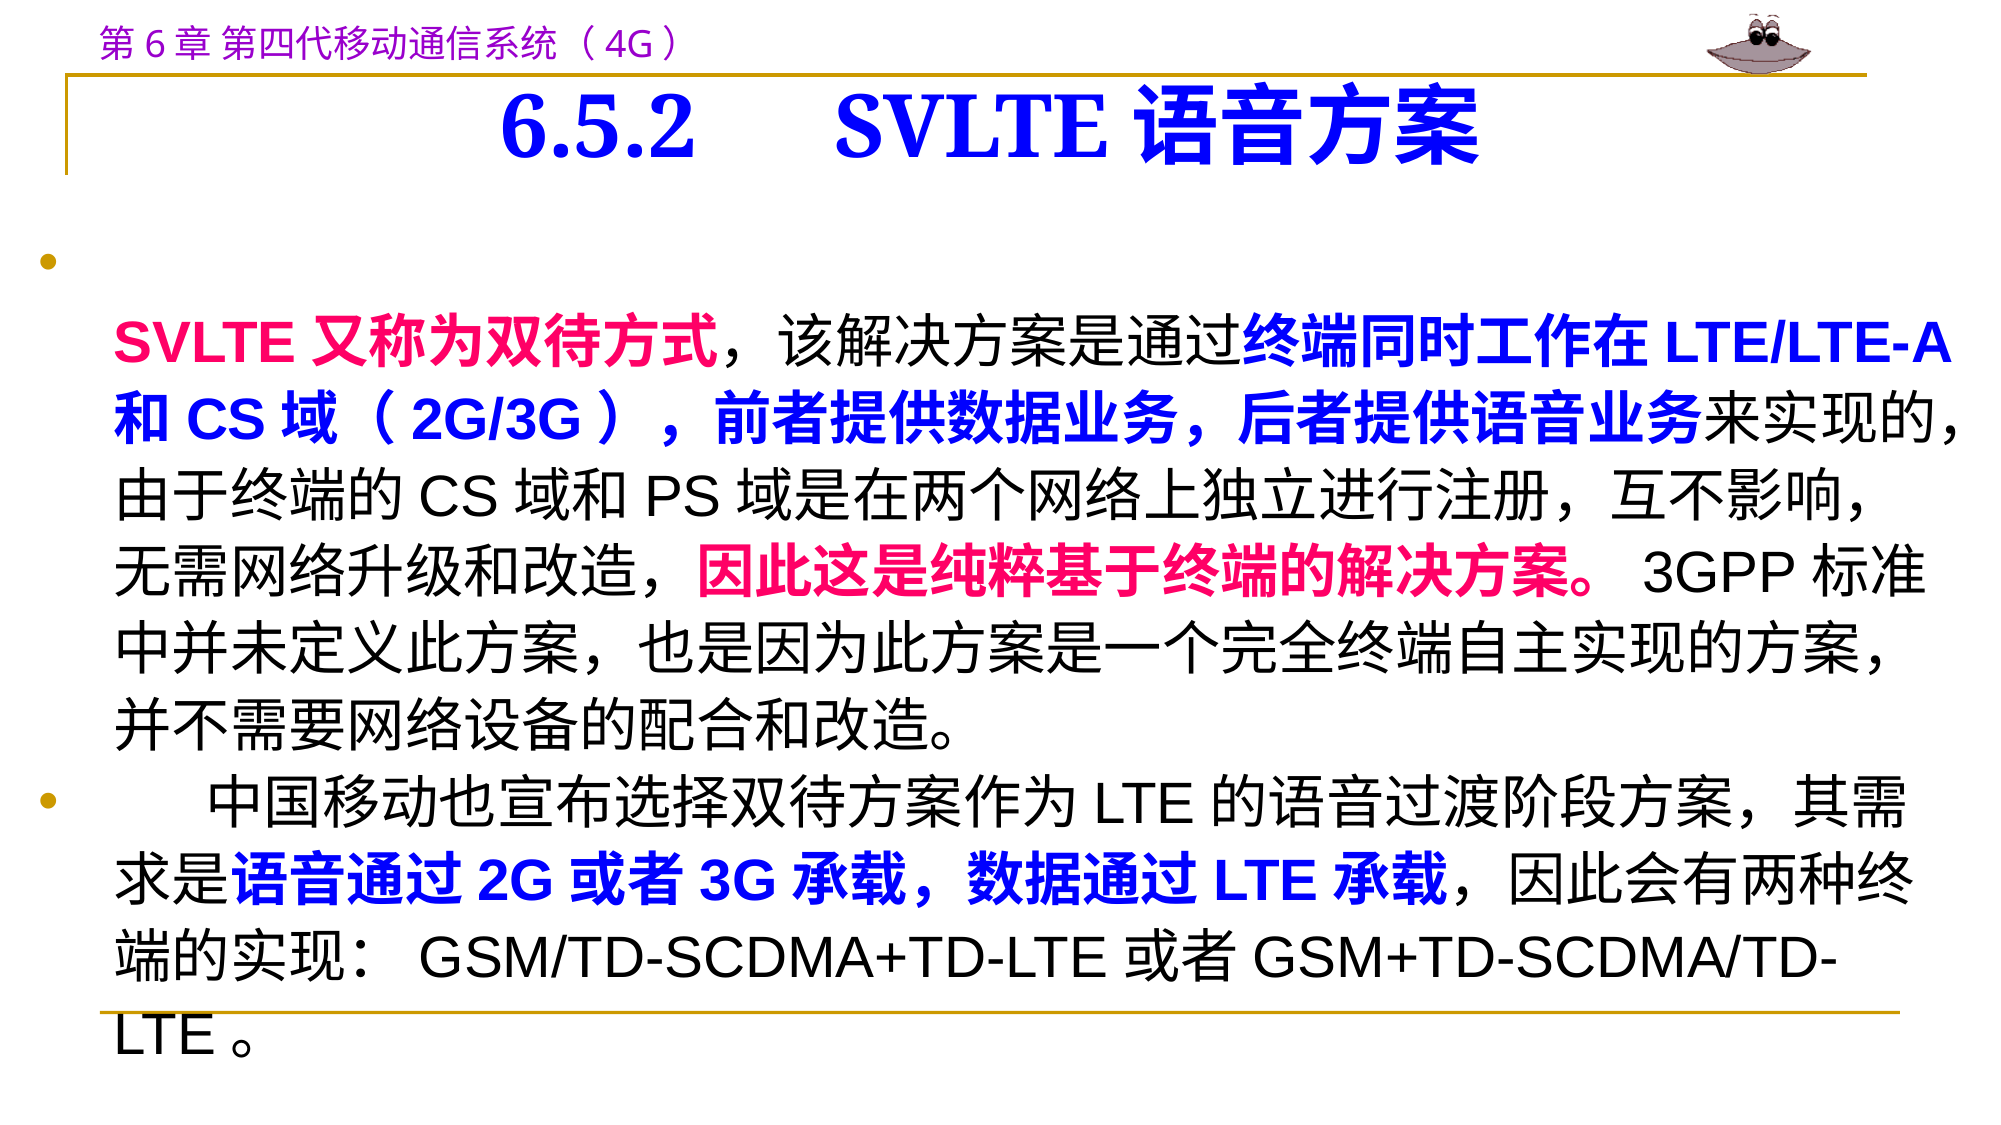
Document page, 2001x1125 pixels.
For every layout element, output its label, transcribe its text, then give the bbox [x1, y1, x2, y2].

title 6.5.2 SVLTE语音方案 [99, 62, 1901, 196]
list SVLTE又称为双待方式，该解决方案是通过终端同时工作在LTE/LTE-A和CS域（2G/3G），前者提供数据业务，后者提供语音业务来实现的，由于终端的CS域和PS域是在两个网络上独立进行注册，互不影响，无需网络升级和改造，因此这是纯粹基于终端的解决方案。3GPP标准中并未定义此方案，也是因为此方案是一个完全终端自主实现的方案，并不需要网络设备的配合和改造。 中国移动也宣布选择双待方案作为LTE的语音过渡阶段方案，其需求是语音通过2G或者3G承载，数据通过LTE承载，因此会有两种终端的实现：GSM/TD-SCDMA+TD-LTE或者GSM+TD-SCDMA/TD-LTE。 [0, 212, 1974, 956]
picture [1650, 0, 1817, 62]
